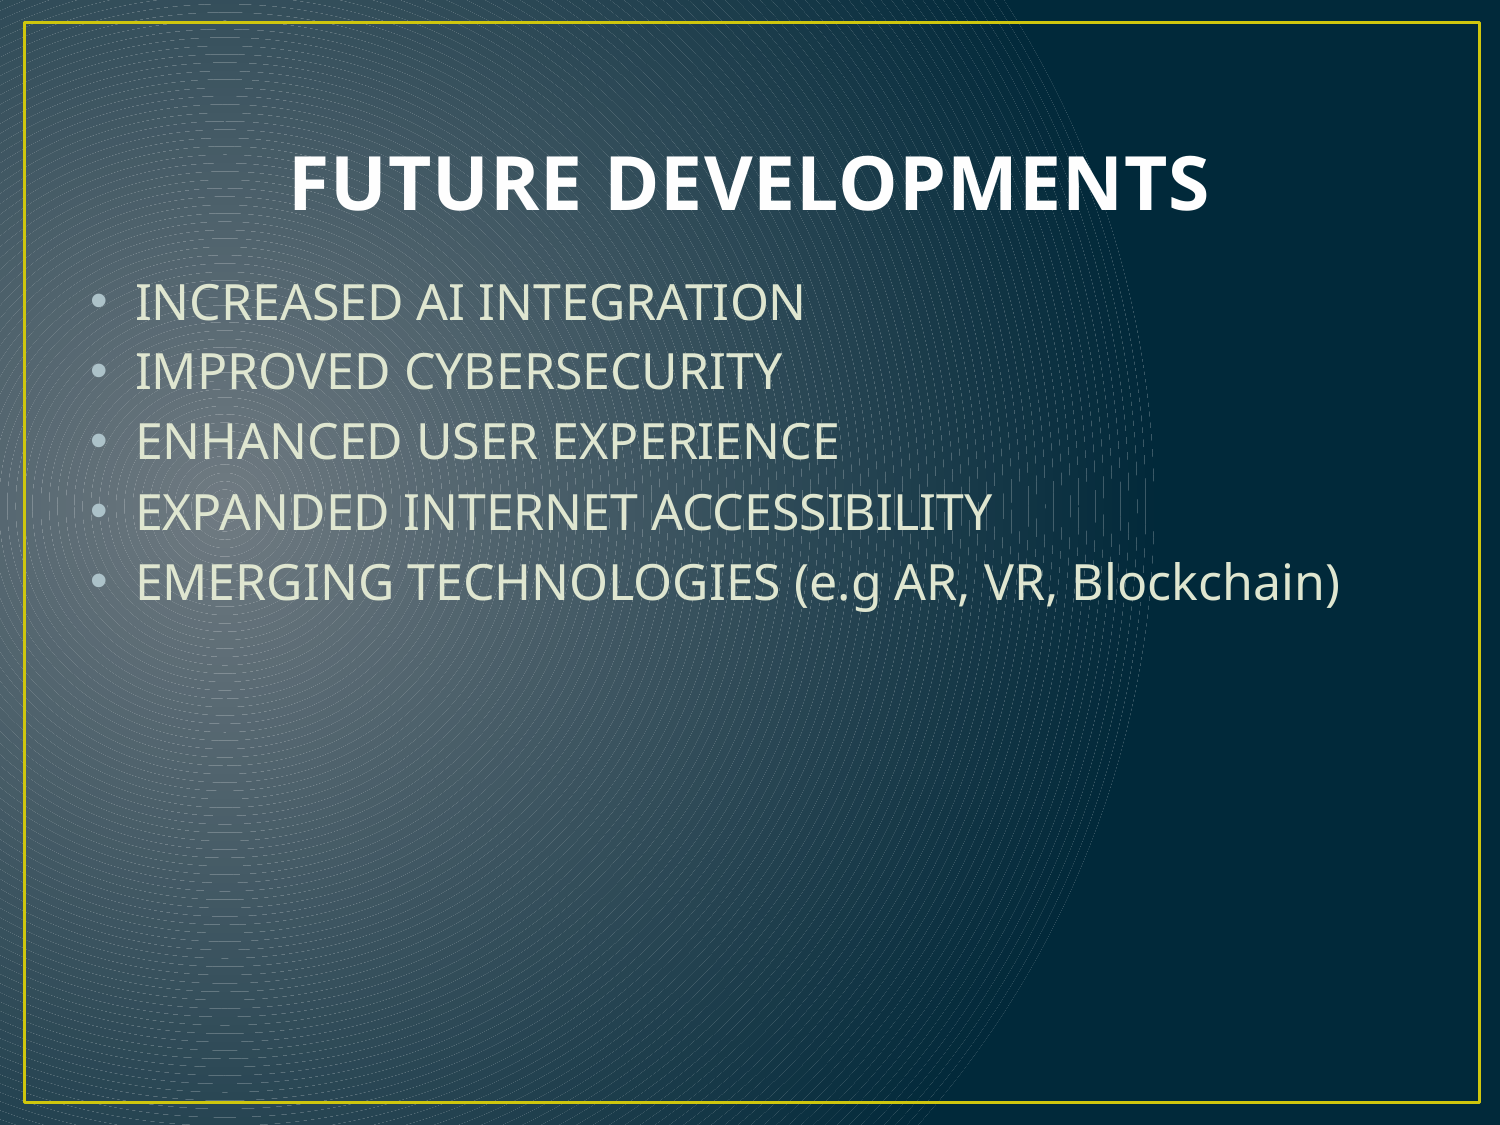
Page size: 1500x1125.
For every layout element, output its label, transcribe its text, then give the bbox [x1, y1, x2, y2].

list INCREASED AI INTEGRATION IMPROVED CYBERSECURITY ENHANCED USER EXPERIENCE EXPANDED INTERNET ACCESSIBILITY EMERGING TECHNOLOGIES (e.g AR, VR, Blockchain) [75, 262, 1425, 1005]
title FUTURE DEVELOPMENTS [75, 45, 1425, 233]
